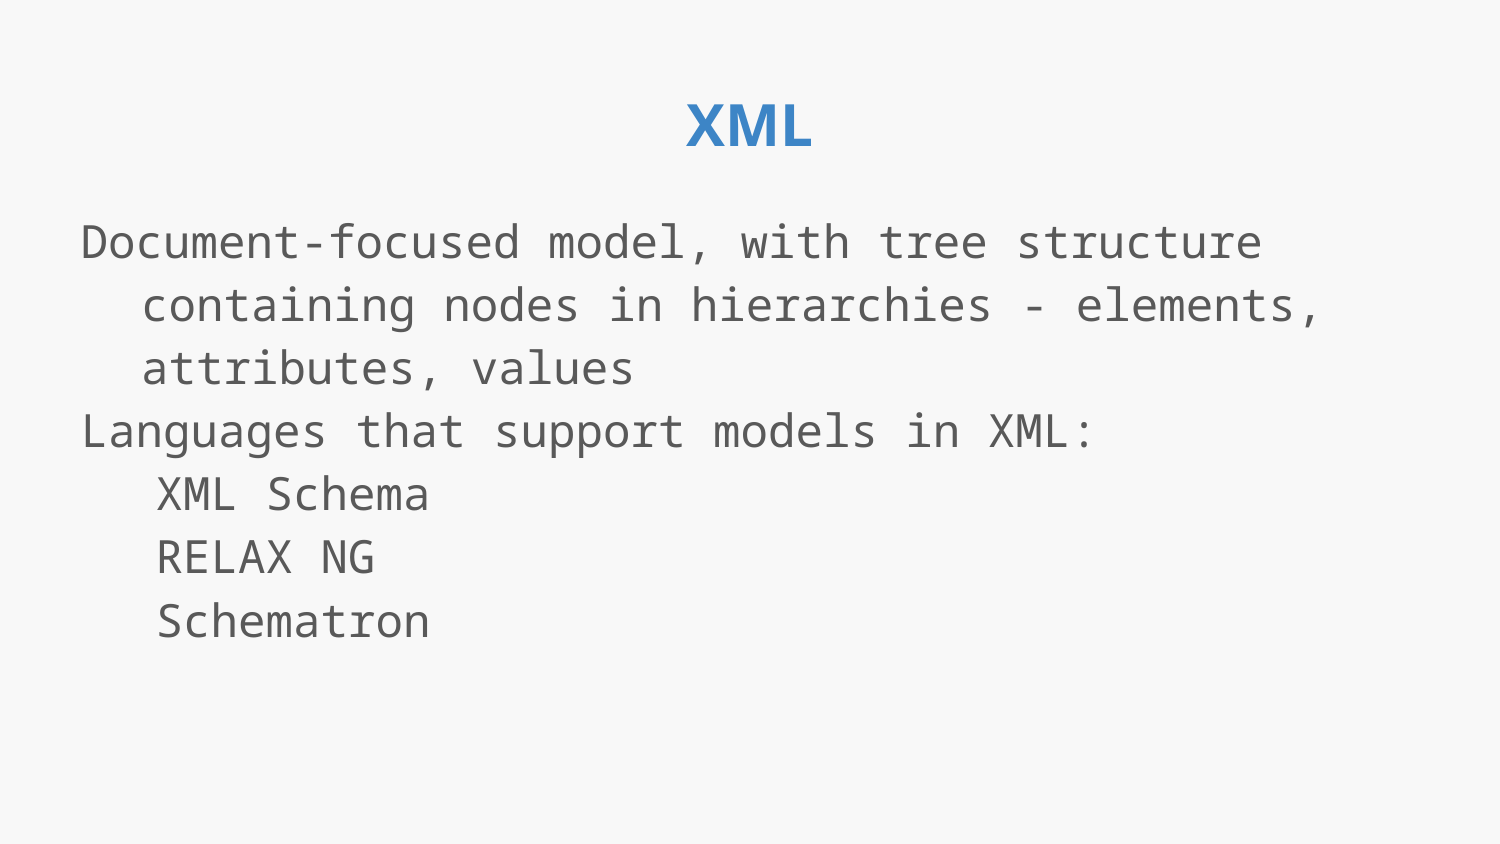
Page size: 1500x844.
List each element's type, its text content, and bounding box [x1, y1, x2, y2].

list Document-focused model, with tree structure containing nodes in hierarchies - elements, attributes, values Languages that support models in XML: XML Schema RELAX NG Schematron [51, 189, 1449, 750]
title XML [51, 72, 1449, 167]
